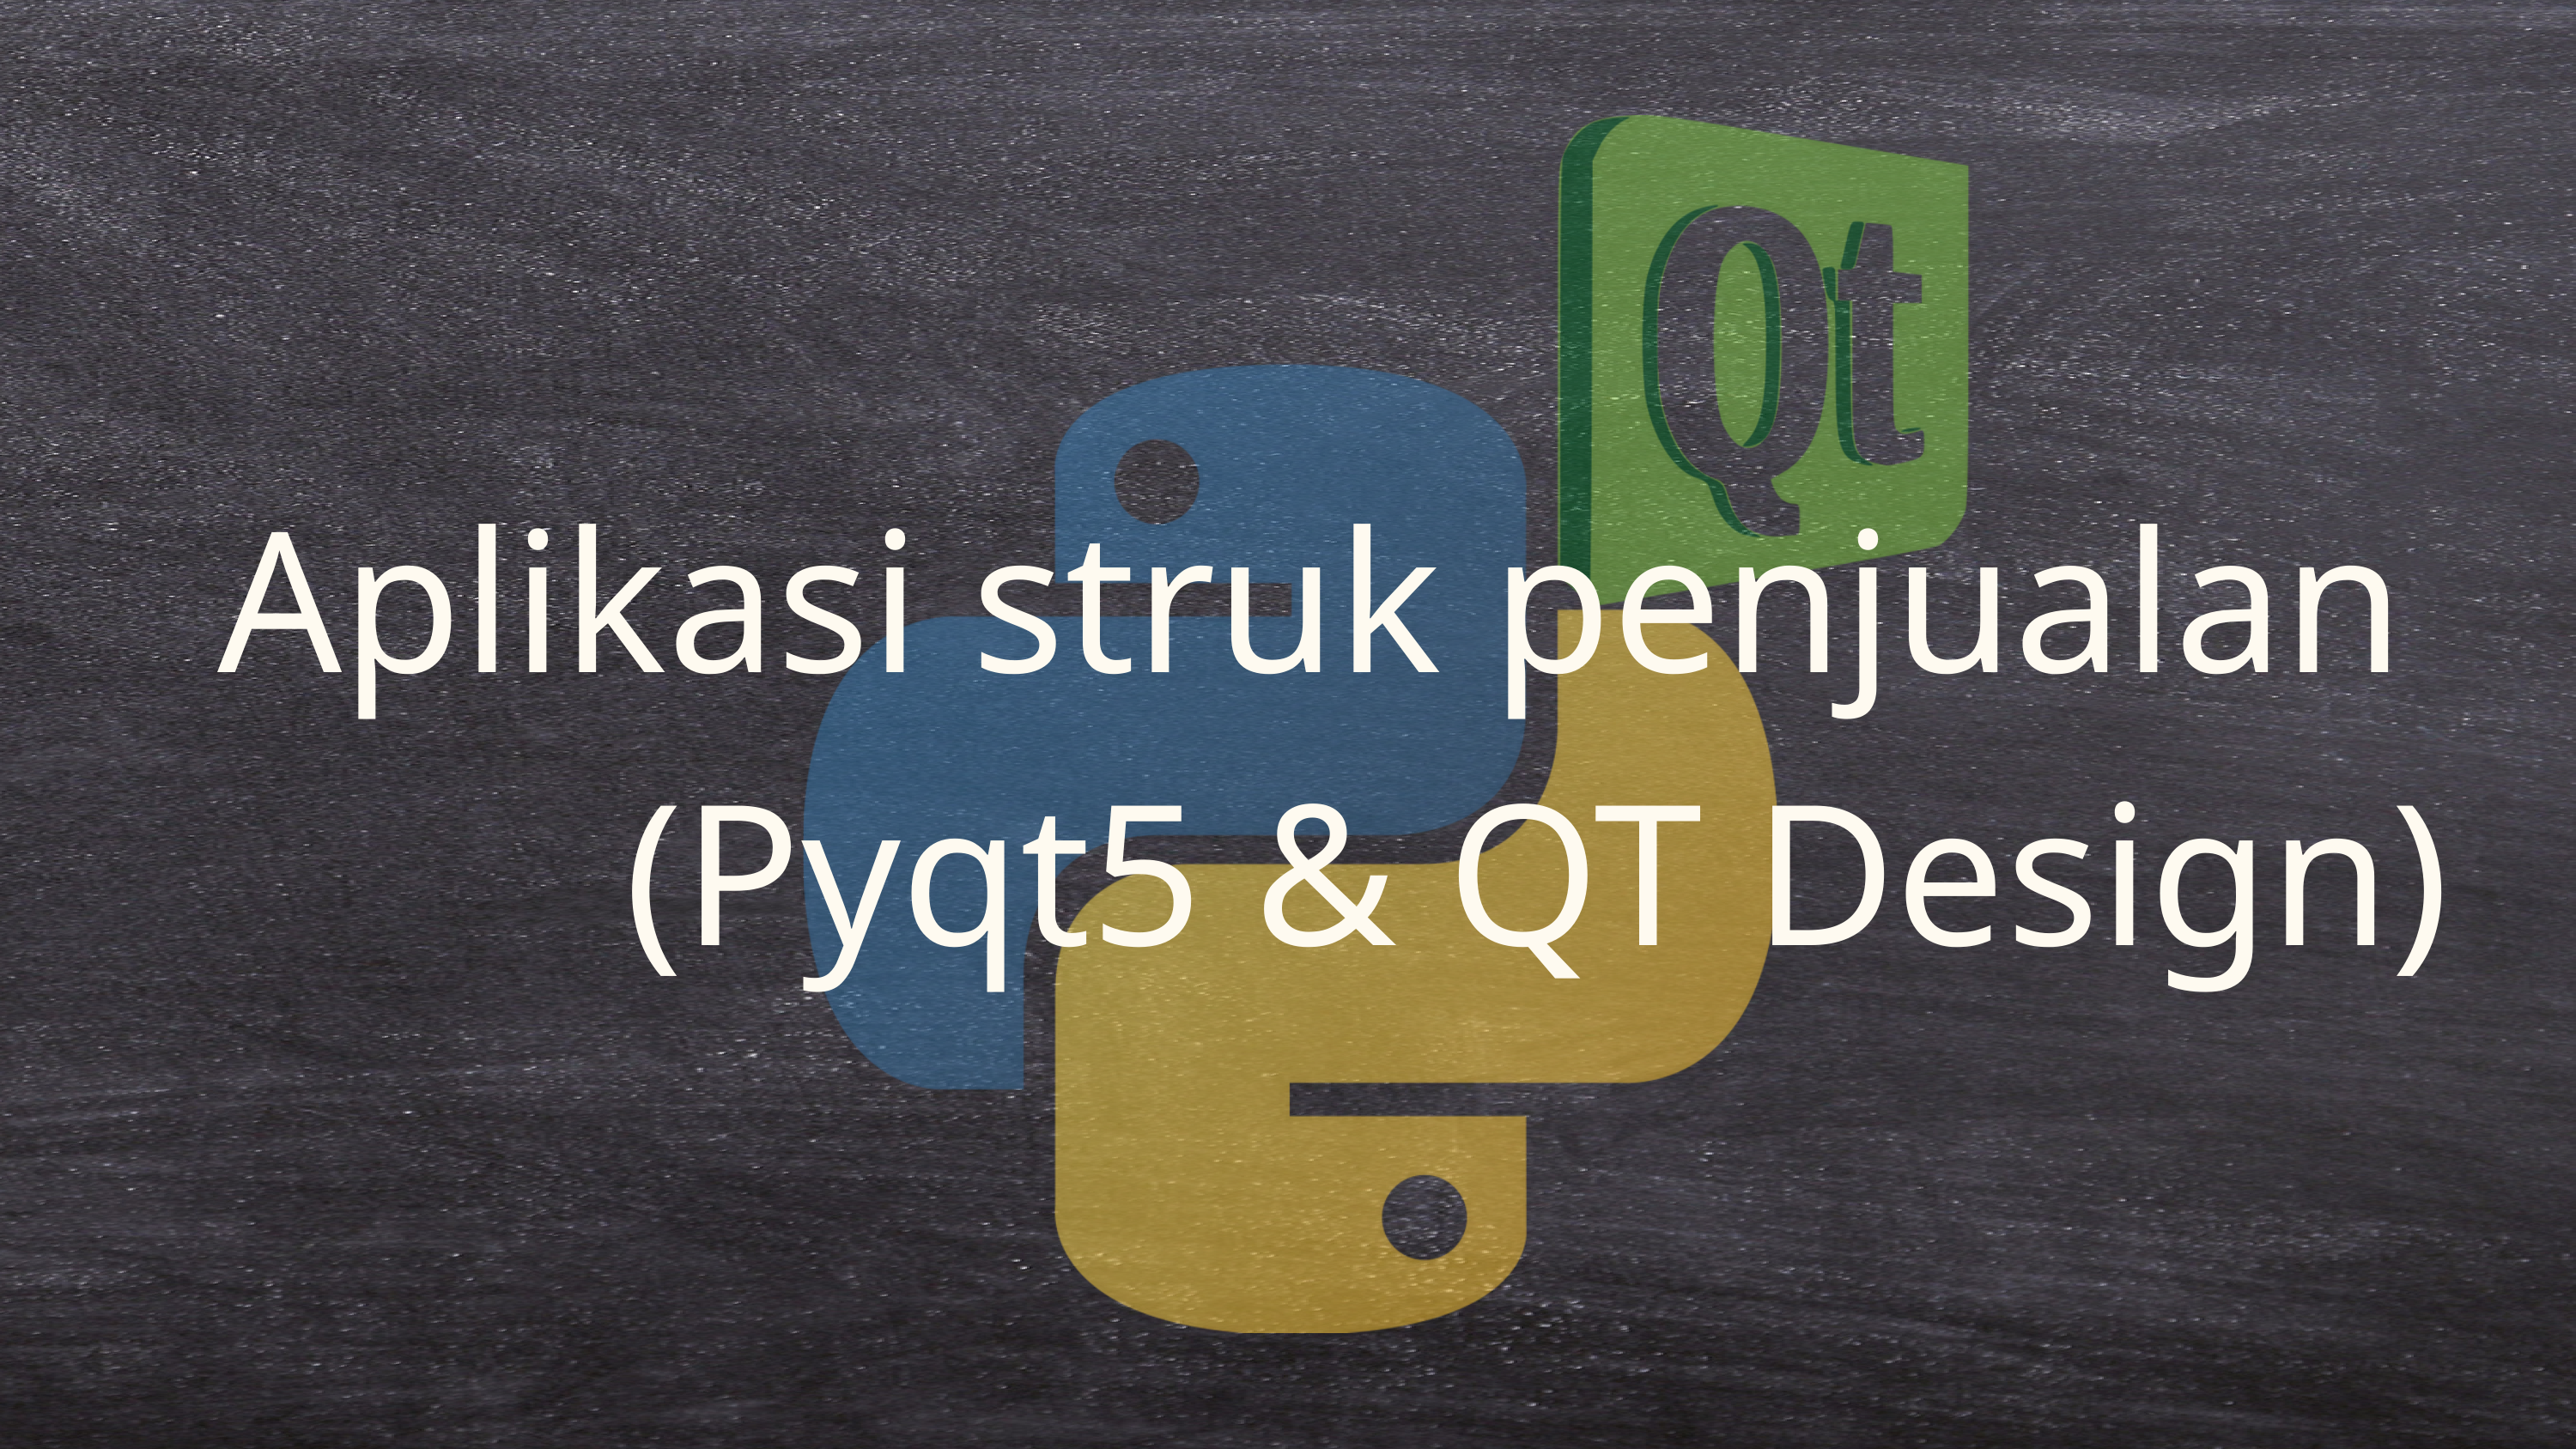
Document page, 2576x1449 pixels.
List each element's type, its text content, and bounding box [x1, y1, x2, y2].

text_box Aplikasi struk penjualan (Pyqt5 & QT Design) [217, 438, 2576, 985]
text_box [0, 0, 2576, 1449]
text_box [803, 985, 1971, 1333]
text_box [803, 115, 1971, 438]
